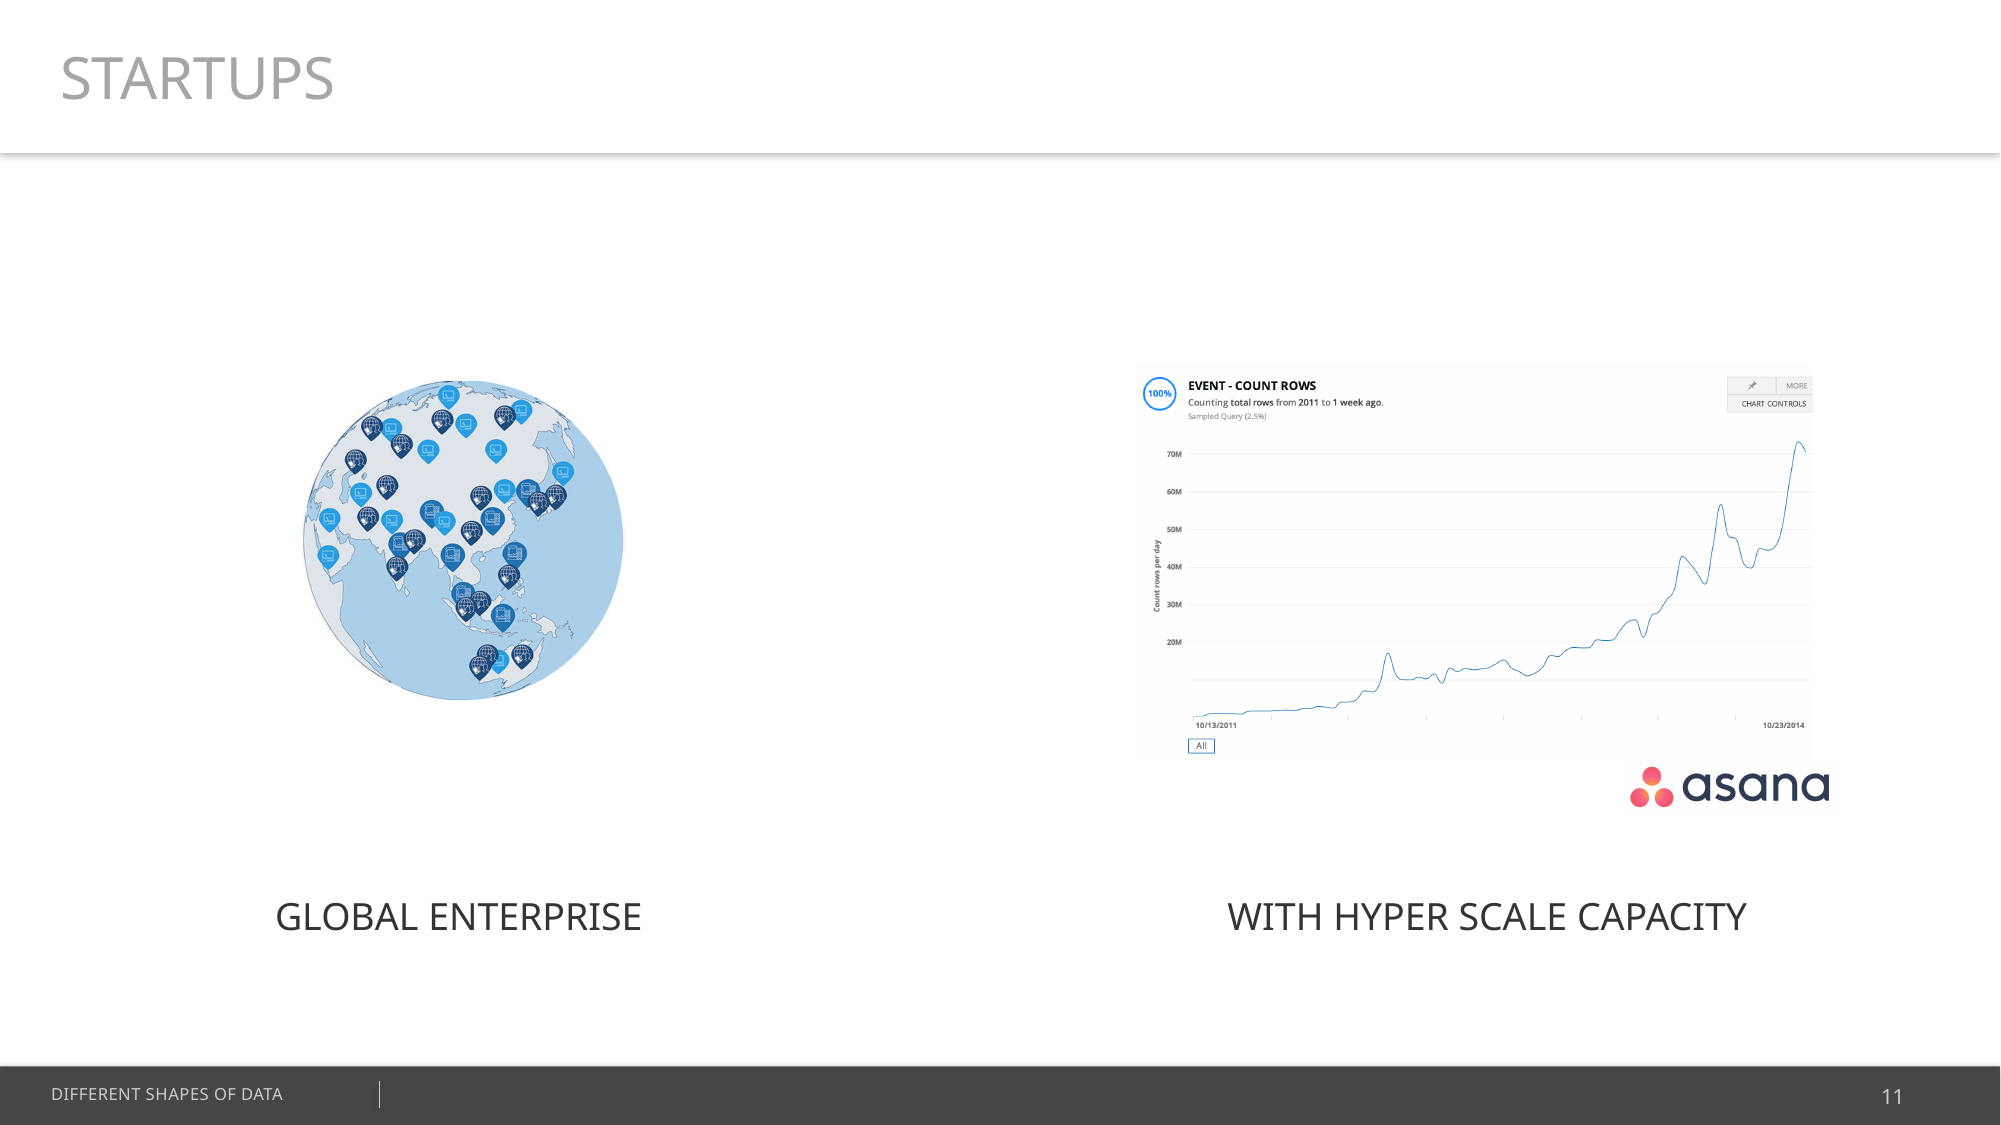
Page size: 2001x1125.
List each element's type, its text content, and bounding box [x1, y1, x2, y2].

list STARTUPS [0, 0, 2000, 153]
text_box WITH HYPER SCALE CAPACITY [983, 885, 1991, 946]
picture [144, 381, 782, 701]
text_box GLOBAL ENTERPRISE [0, 885, 967, 946]
picture [1133, 364, 1839, 816]
